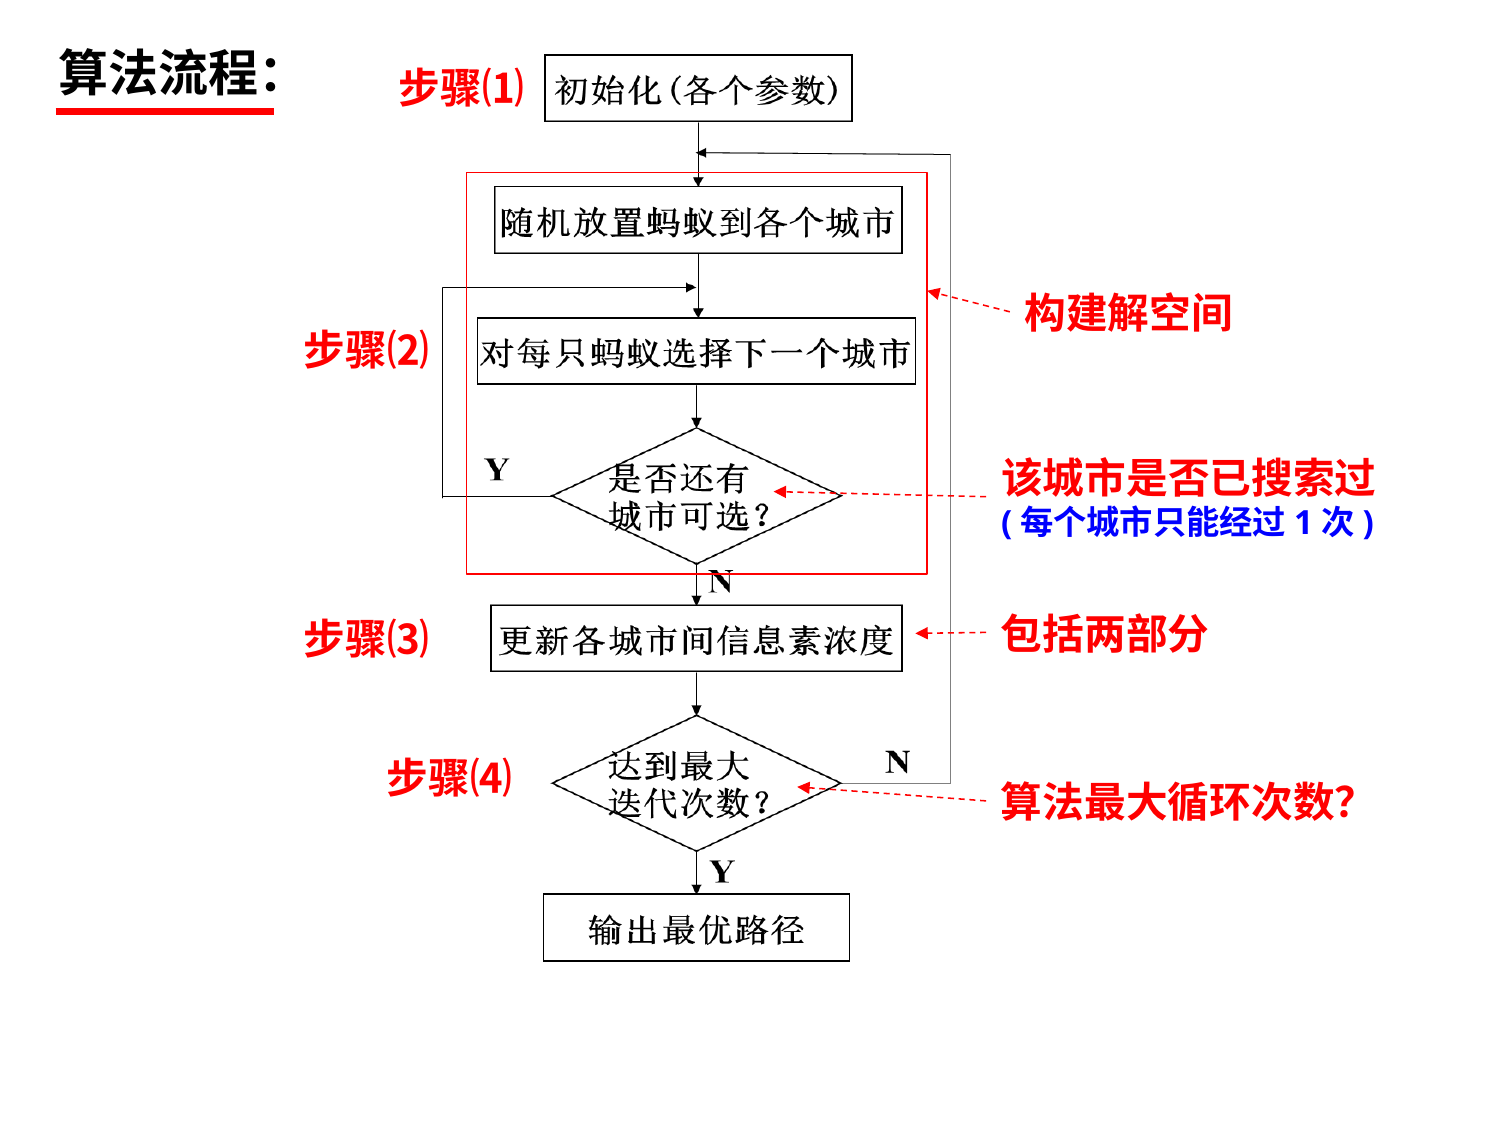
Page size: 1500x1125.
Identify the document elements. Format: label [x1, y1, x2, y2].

text_box [289, 54, 550, 811]
text_box [797, 768, 1400, 835]
text_box [773, 444, 1400, 551]
picture [550, 54, 951, 172]
text_box [55, 30, 284, 112]
text_box [550, 172, 1258, 575]
text_box [915, 600, 1235, 666]
picture [442, 575, 951, 967]
